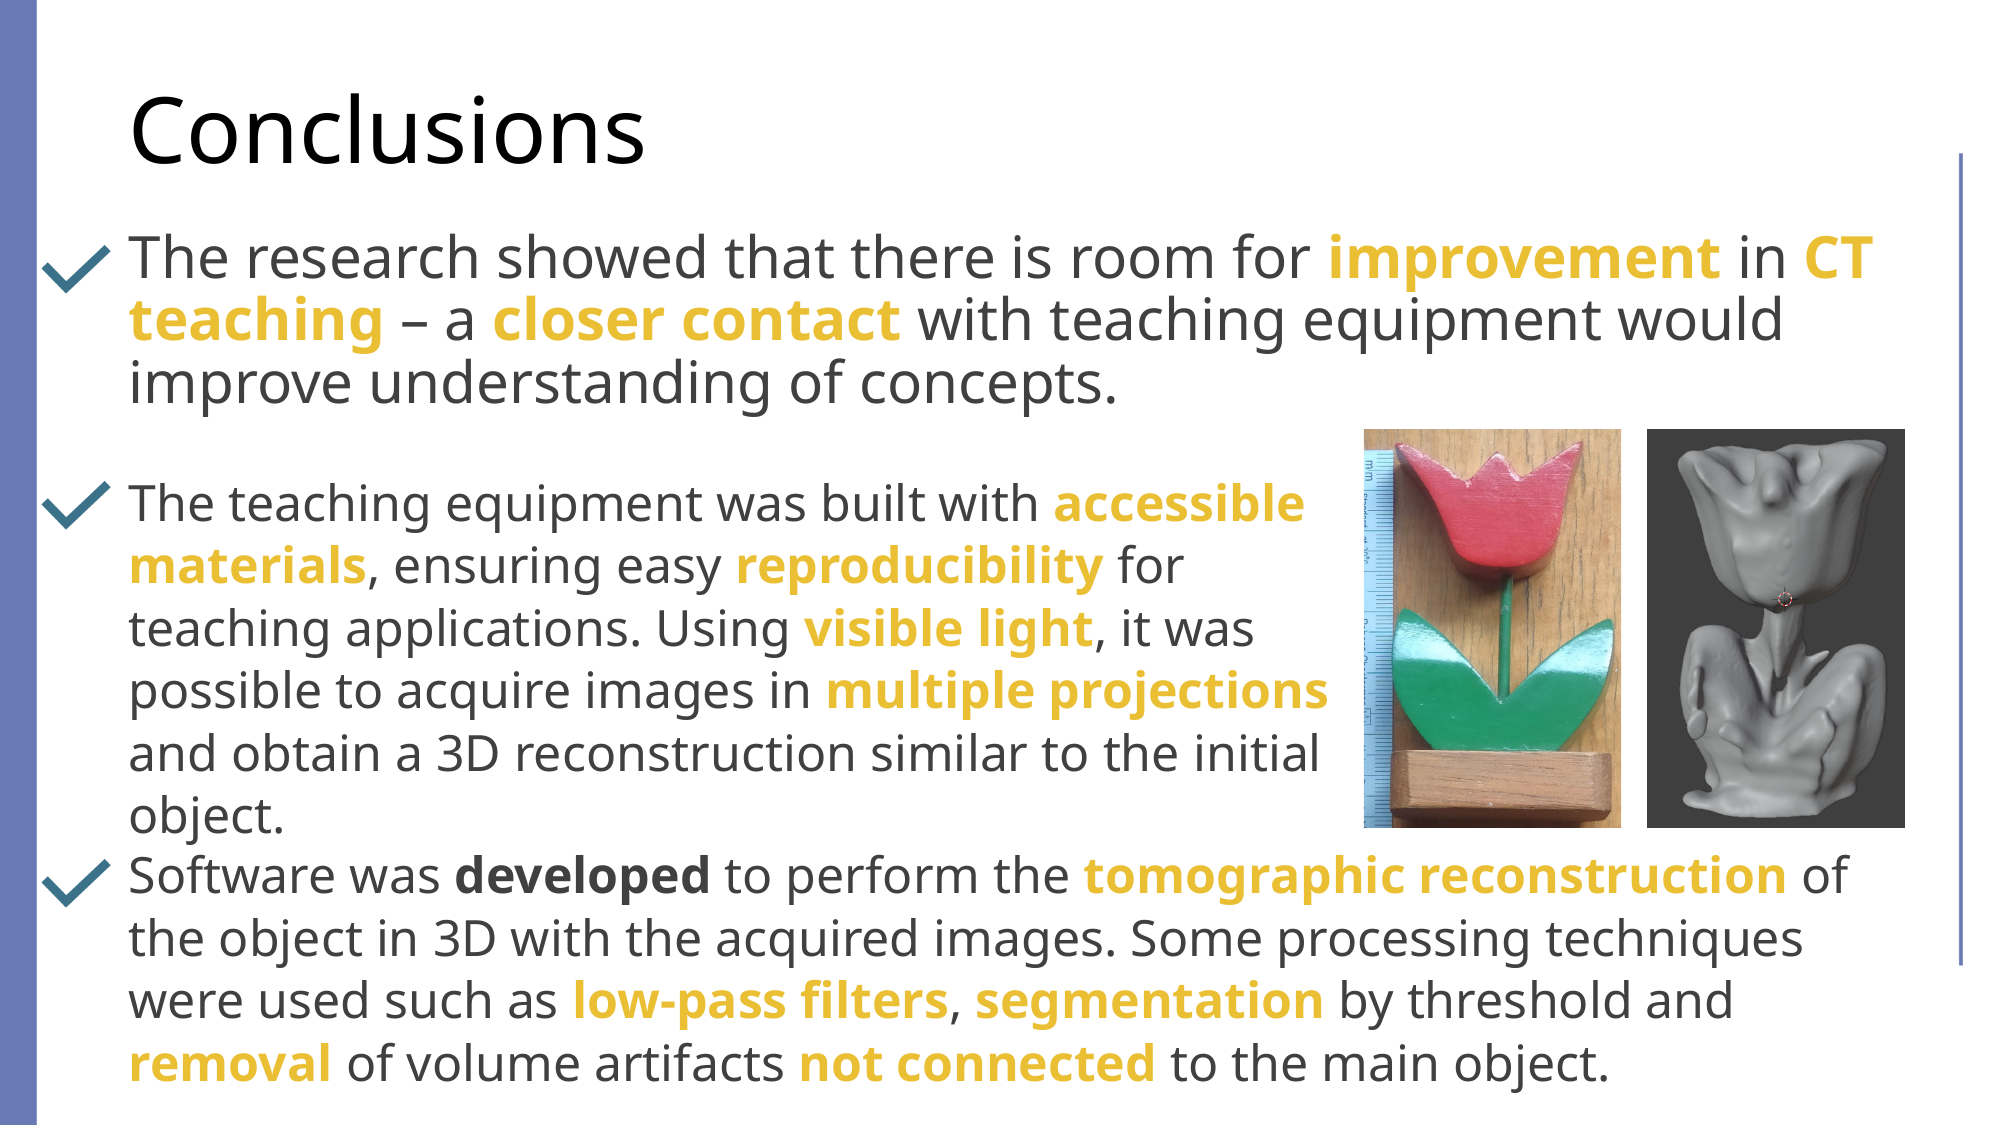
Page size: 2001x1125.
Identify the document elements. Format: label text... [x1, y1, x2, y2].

text_box [0, 0, 2000, 1125]
picture [1363, 429, 1622, 828]
list The research showed that there is room for improvement in CT teaching – a closer contact with teaching equipment would improve understanding of concepts. [114, 220, 1979, 433]
title Conclusions [114, 25, 1839, 220]
picture [40, 232, 113, 305]
picture [40, 469, 113, 541]
text_box The teaching equipment was built with accessible materials, ensuring easy reproducibility for teaching applications. Using visible light, it was possible to acquire images in multiple projections and obtain a 3D reconstruction similar to the initial object. [113, 461, 1355, 775]
text_box Software was developed to perform the tomographic reconstruction of the object in 3D with the acquired images. Some processing techniques were used such as low-pass filters, segmentation by threshold and removal of volume artifacts not connected to the main object. [114, 834, 1945, 1108]
picture [1646, 429, 1905, 828]
picture [40, 846, 113, 919]
